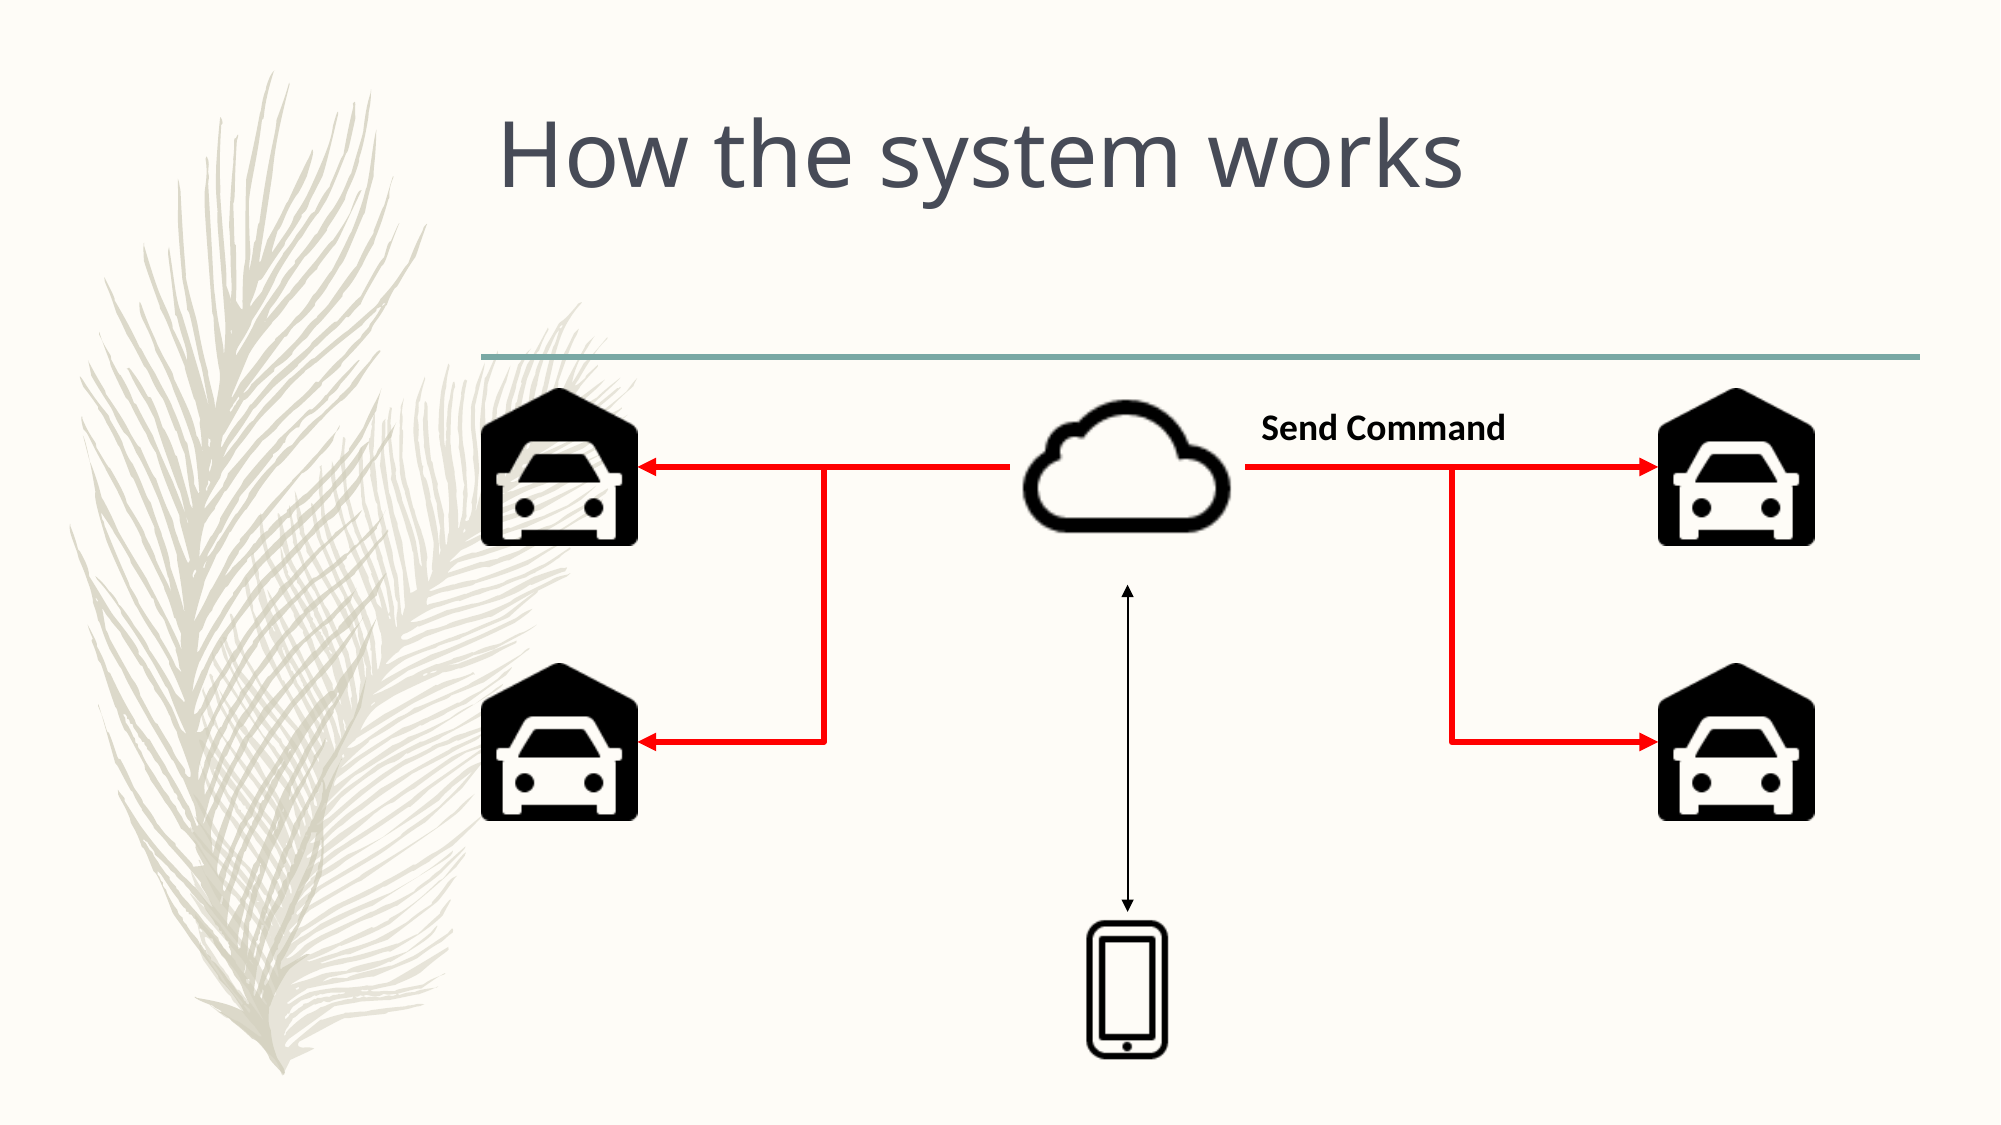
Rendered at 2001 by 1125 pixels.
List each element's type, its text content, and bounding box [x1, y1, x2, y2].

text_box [637, 470, 1011, 743]
title How the system works [481, 93, 1920, 350]
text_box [637, 466, 1011, 470]
picture [480, 663, 638, 821]
picture [1657, 663, 1815, 821]
picture [480, 388, 638, 546]
picture [1657, 388, 1815, 546]
text_box Send Command [1246, 395, 1522, 456]
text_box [1245, 466, 1659, 743]
picture [1049, 911, 1206, 1069]
picture [1009, 348, 1246, 585]
